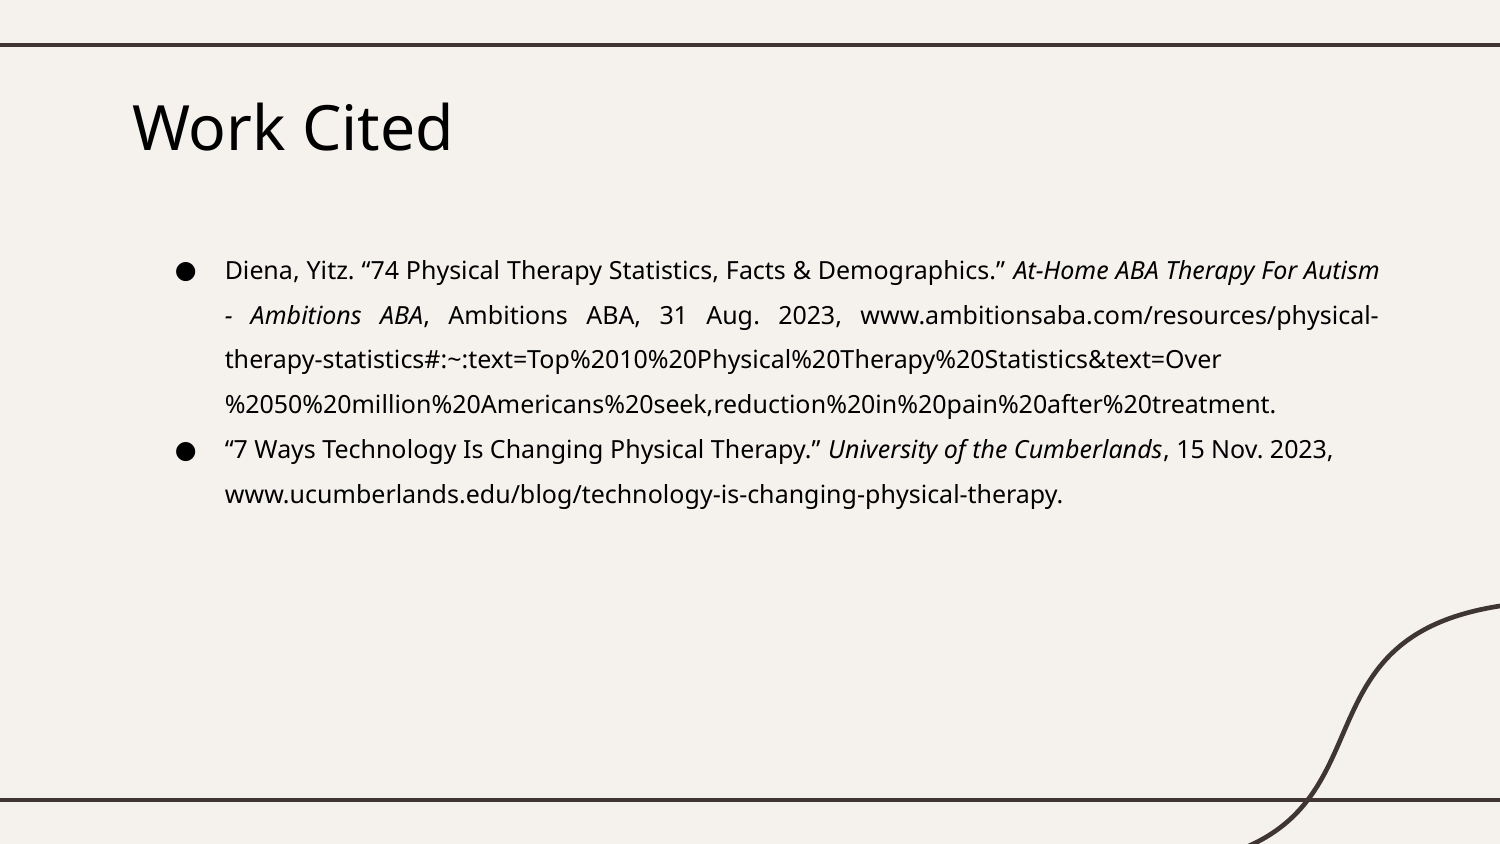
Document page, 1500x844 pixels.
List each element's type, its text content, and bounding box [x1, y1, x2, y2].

subtitle Diena, Yitz. “74 Physical Therapy Statistics, Facts & Demographics.” At-Home ABA Therapy For Autism - Ambitions ABA, Ambitions ABA, 31 Aug. 2023, www.ambitionsaba.com/resources/physical-therapy-statistics#:~:text=Top%2010%20Physical%20Therapy%20Statistics&text=Over%2050%20million%20Americans%20seek,reduction%20in%20pain%20after%20treatment. “7 Ways Technology Is Changing Physical Therapy.” University of the Cumberlands, 15 Nov. 2023, www.ucumberlands.edu/blog/technology-is-changing-physical-therapy. [134, 166, 1396, 641]
title Work Cited [116, 72, 856, 167]
